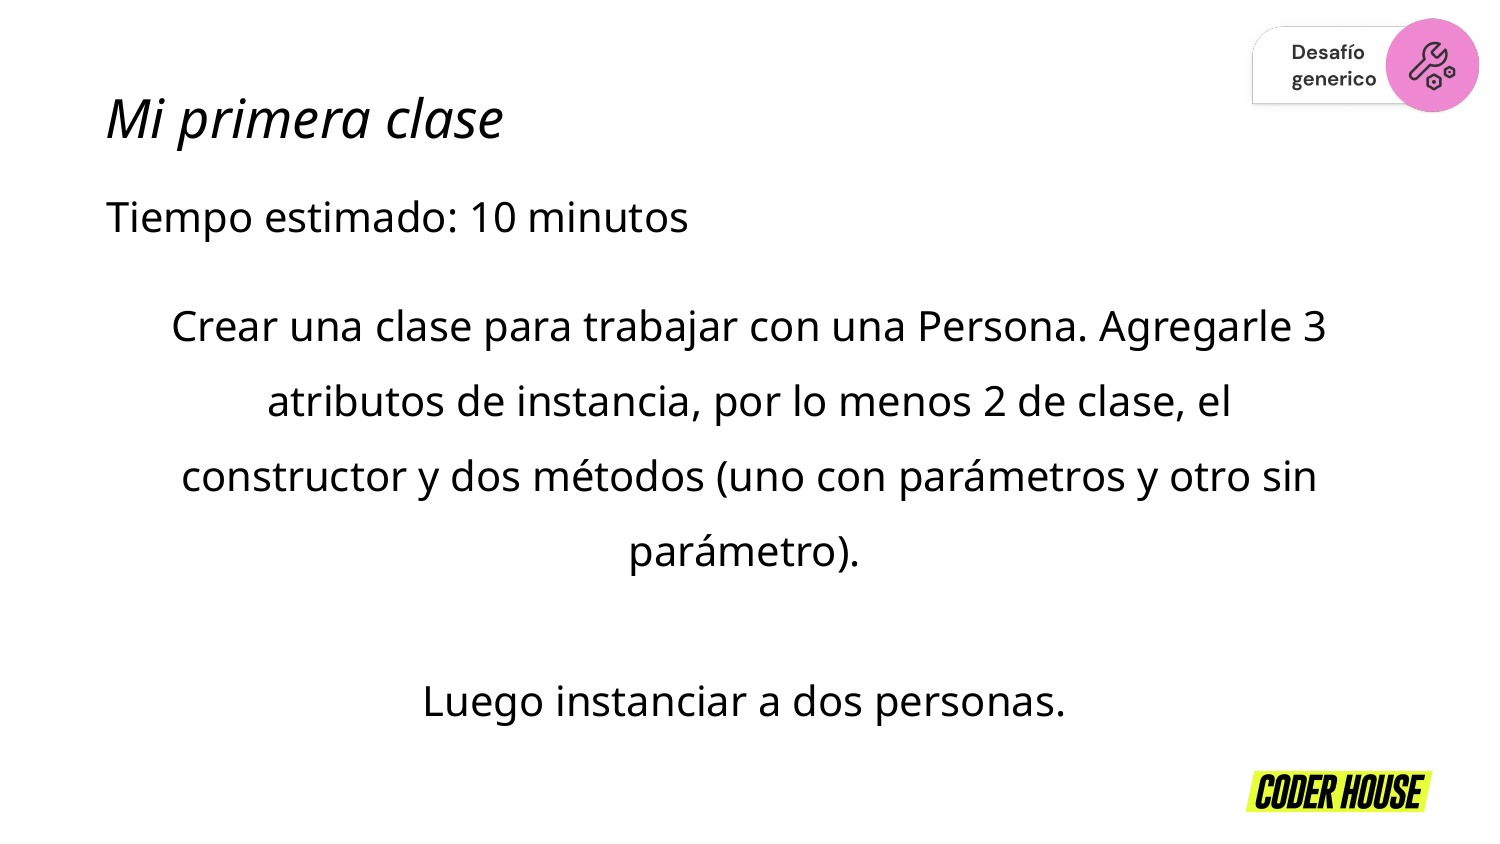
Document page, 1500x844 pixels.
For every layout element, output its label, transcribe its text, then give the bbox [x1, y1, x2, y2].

text_box Tiempo estimado: 10 minutos [91, 150, 738, 256]
picture [1231, 12, 1500, 118]
text_box Crear una clase para trabajar con una Persona. Agregarle 3 atributos de instancia, por lo menos 2 de clase, el constructor y dos métodos (uno con parámetros y otro sin parámetro). Luego instanciar a dos personas. [153, 427, 1346, 573]
picture [1241, 764, 1437, 819]
text_box Mi primera clase [90, 69, 874, 232]
